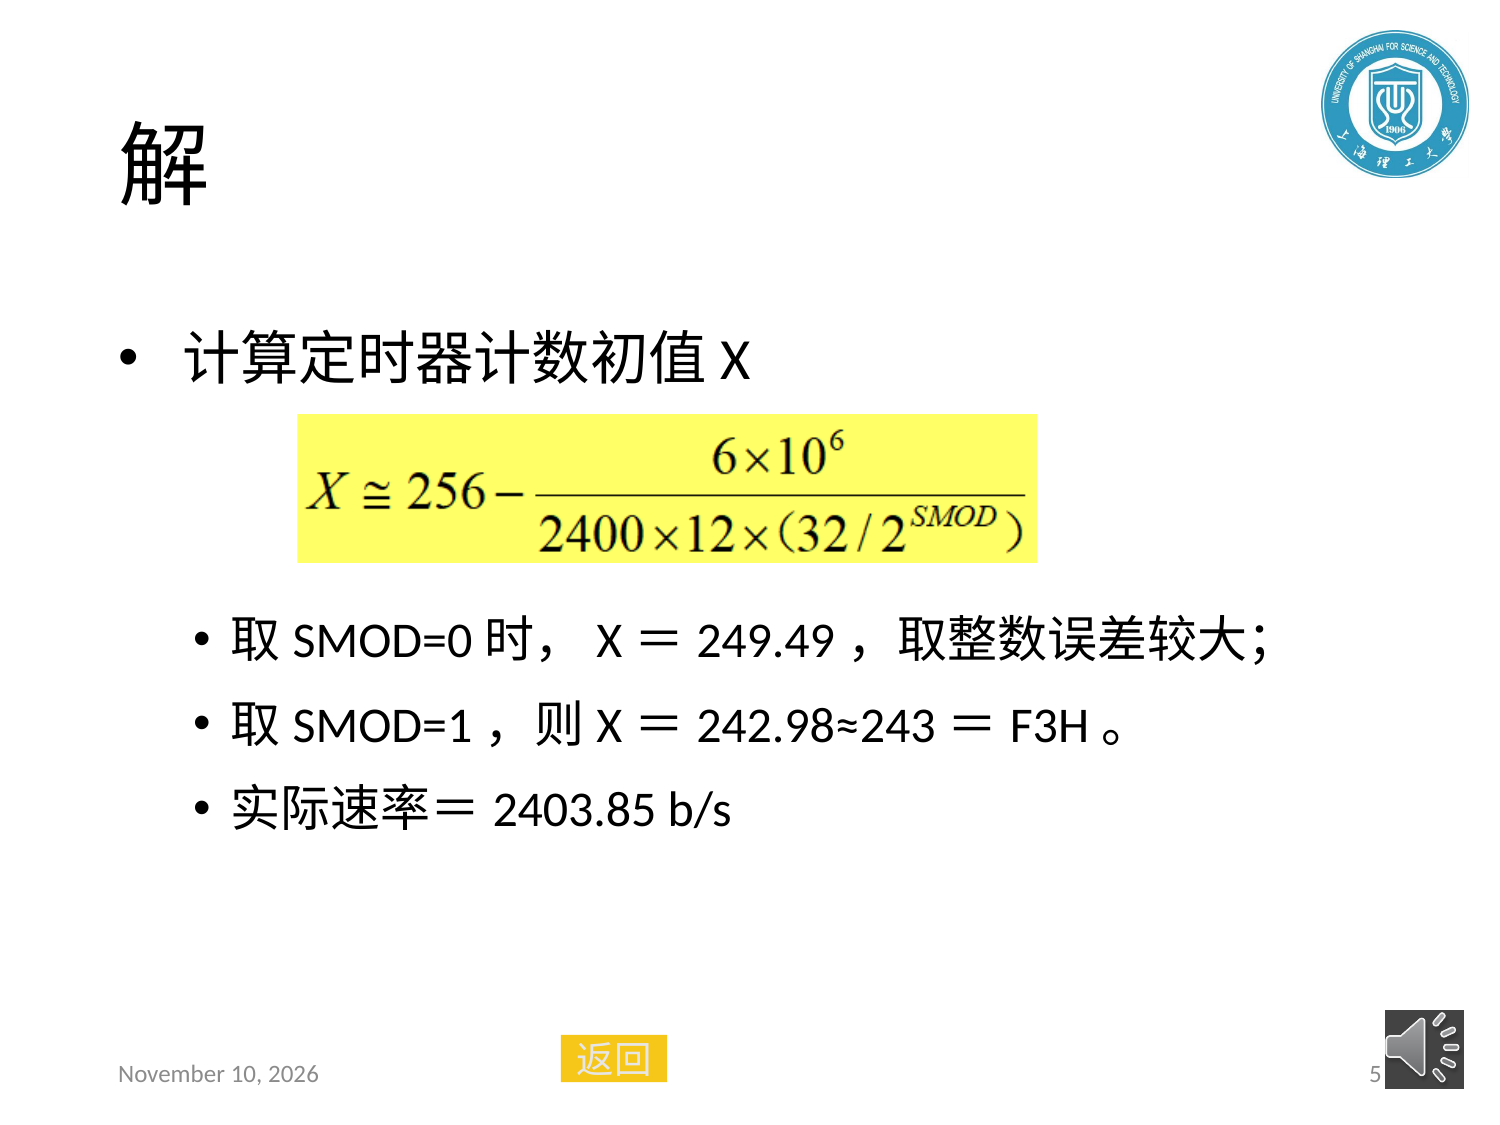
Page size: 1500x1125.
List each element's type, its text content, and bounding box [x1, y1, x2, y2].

slide_number 5 [1059, 1042, 1397, 1103]
text_box 返回 [560, 1034, 668, 1083]
title 解 [103, 59, 1397, 278]
list 计算定时器计数初值X 取SMOD=0时，X＝249.49，取整数误差较大； 取SMOD=1，则X＝242.98≈243＝F3H。 实际速率＝2403.85 b/s [103, 299, 1397, 1014]
picture [1384, 1009, 1465, 1090]
picture [297, 414, 1038, 563]
picture [1321, 30, 1469, 178]
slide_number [103, 1042, 441, 1103]
